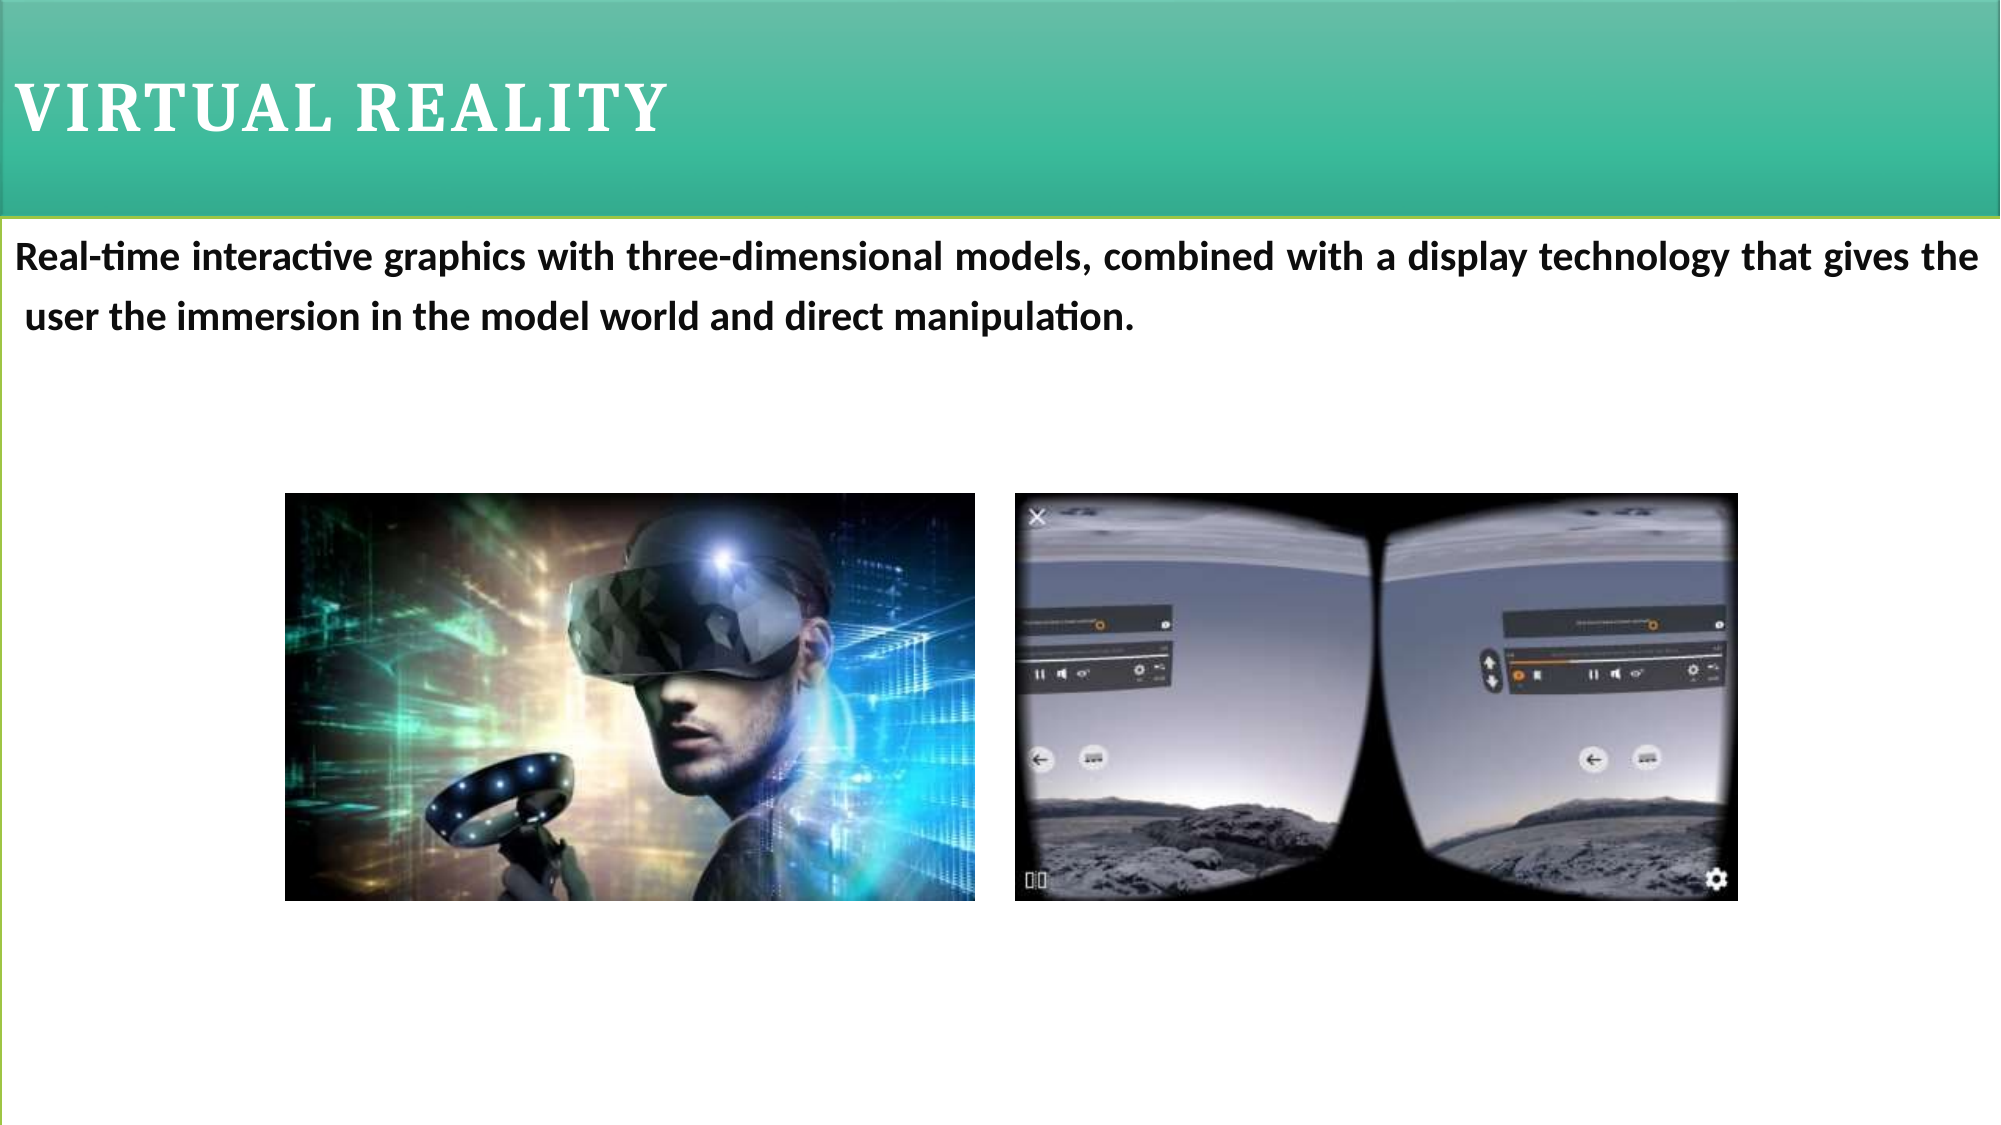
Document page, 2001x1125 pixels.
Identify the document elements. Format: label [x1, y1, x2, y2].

picture [0, 0, 2000, 215]
text_box [284, 493, 1738, 901]
text_box [0, 215, 2000, 1125]
